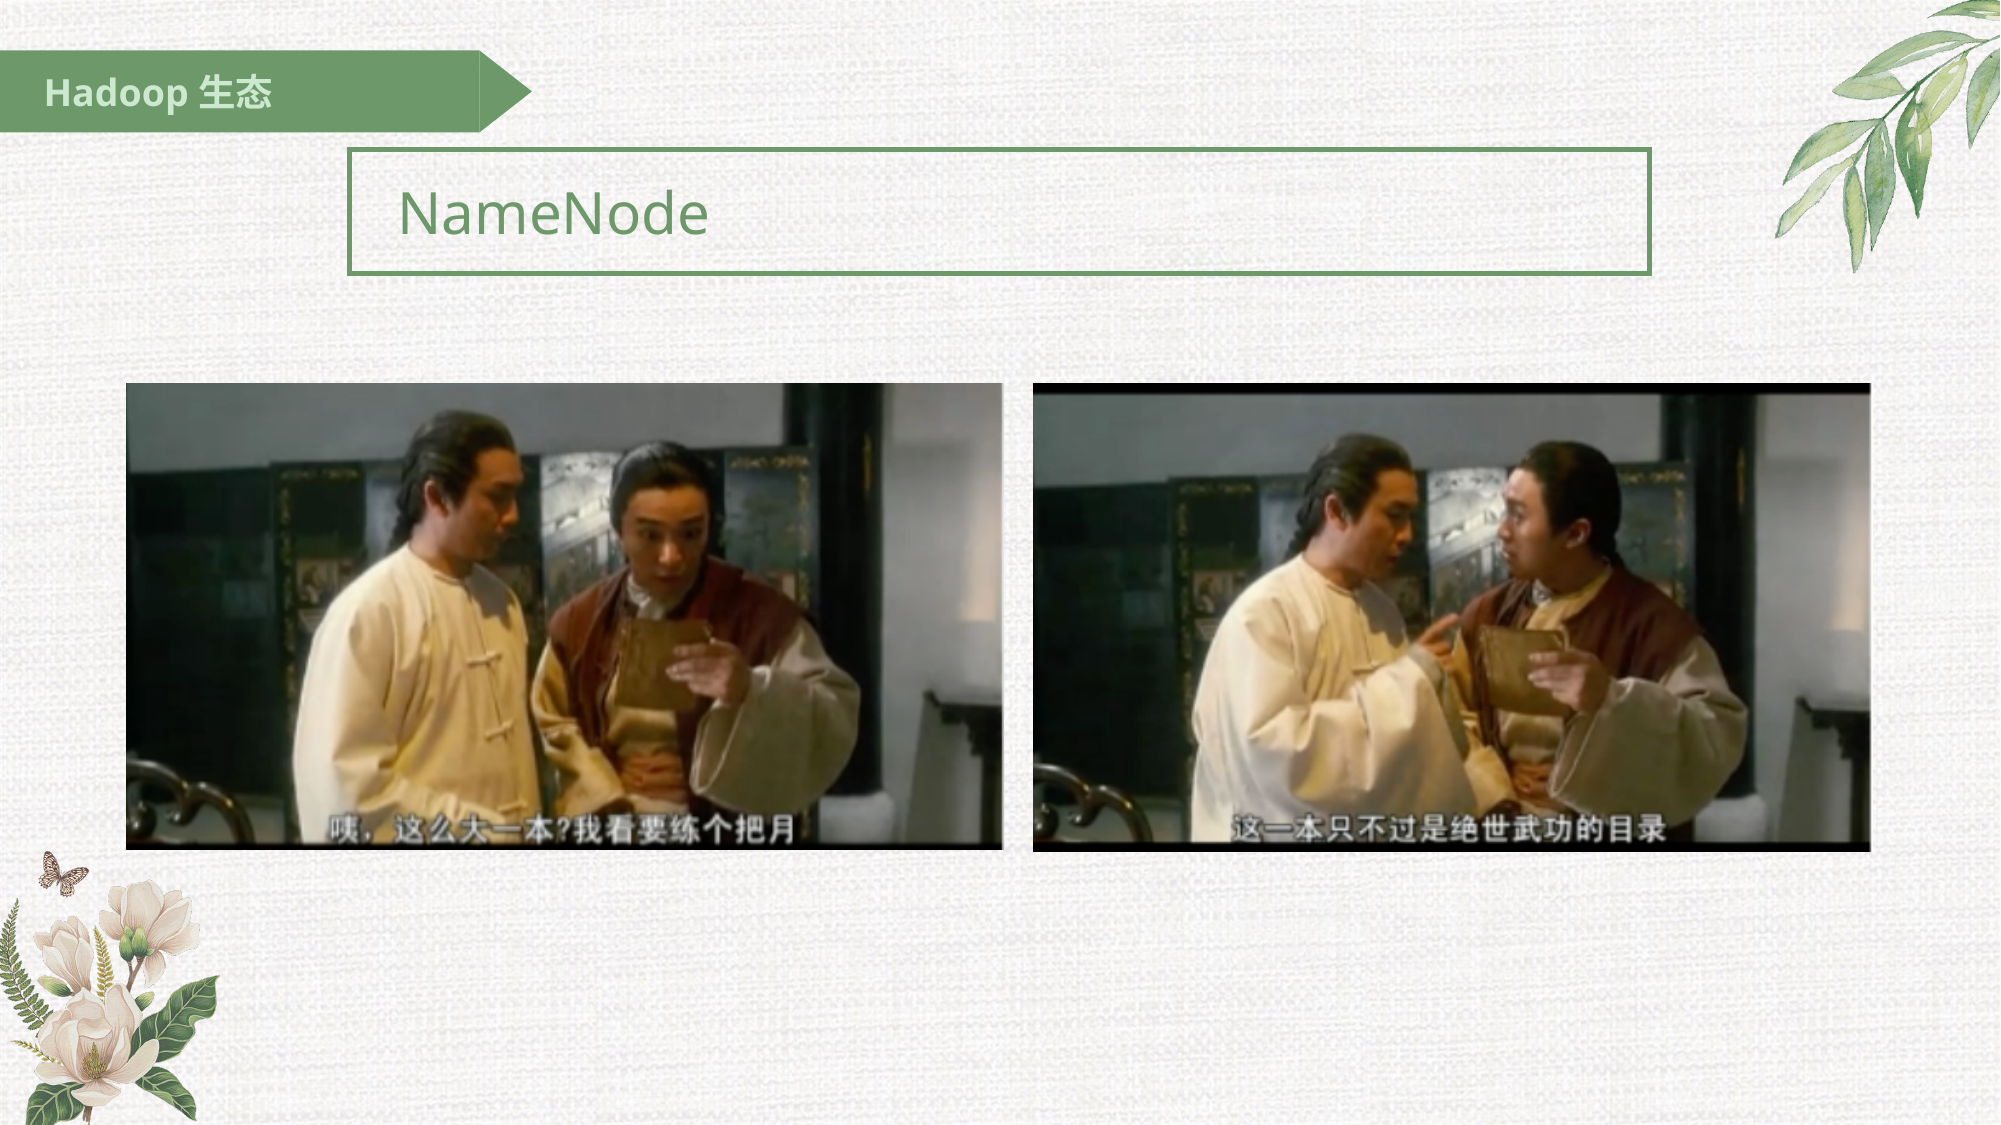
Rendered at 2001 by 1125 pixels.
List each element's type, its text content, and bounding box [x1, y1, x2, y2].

picture [0, 0, 2001, 1125]
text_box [126, 382, 1874, 852]
text_box NameNode [390, 168, 1421, 254]
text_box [0, 50, 533, 133]
text_box [349, 149, 1650, 274]
